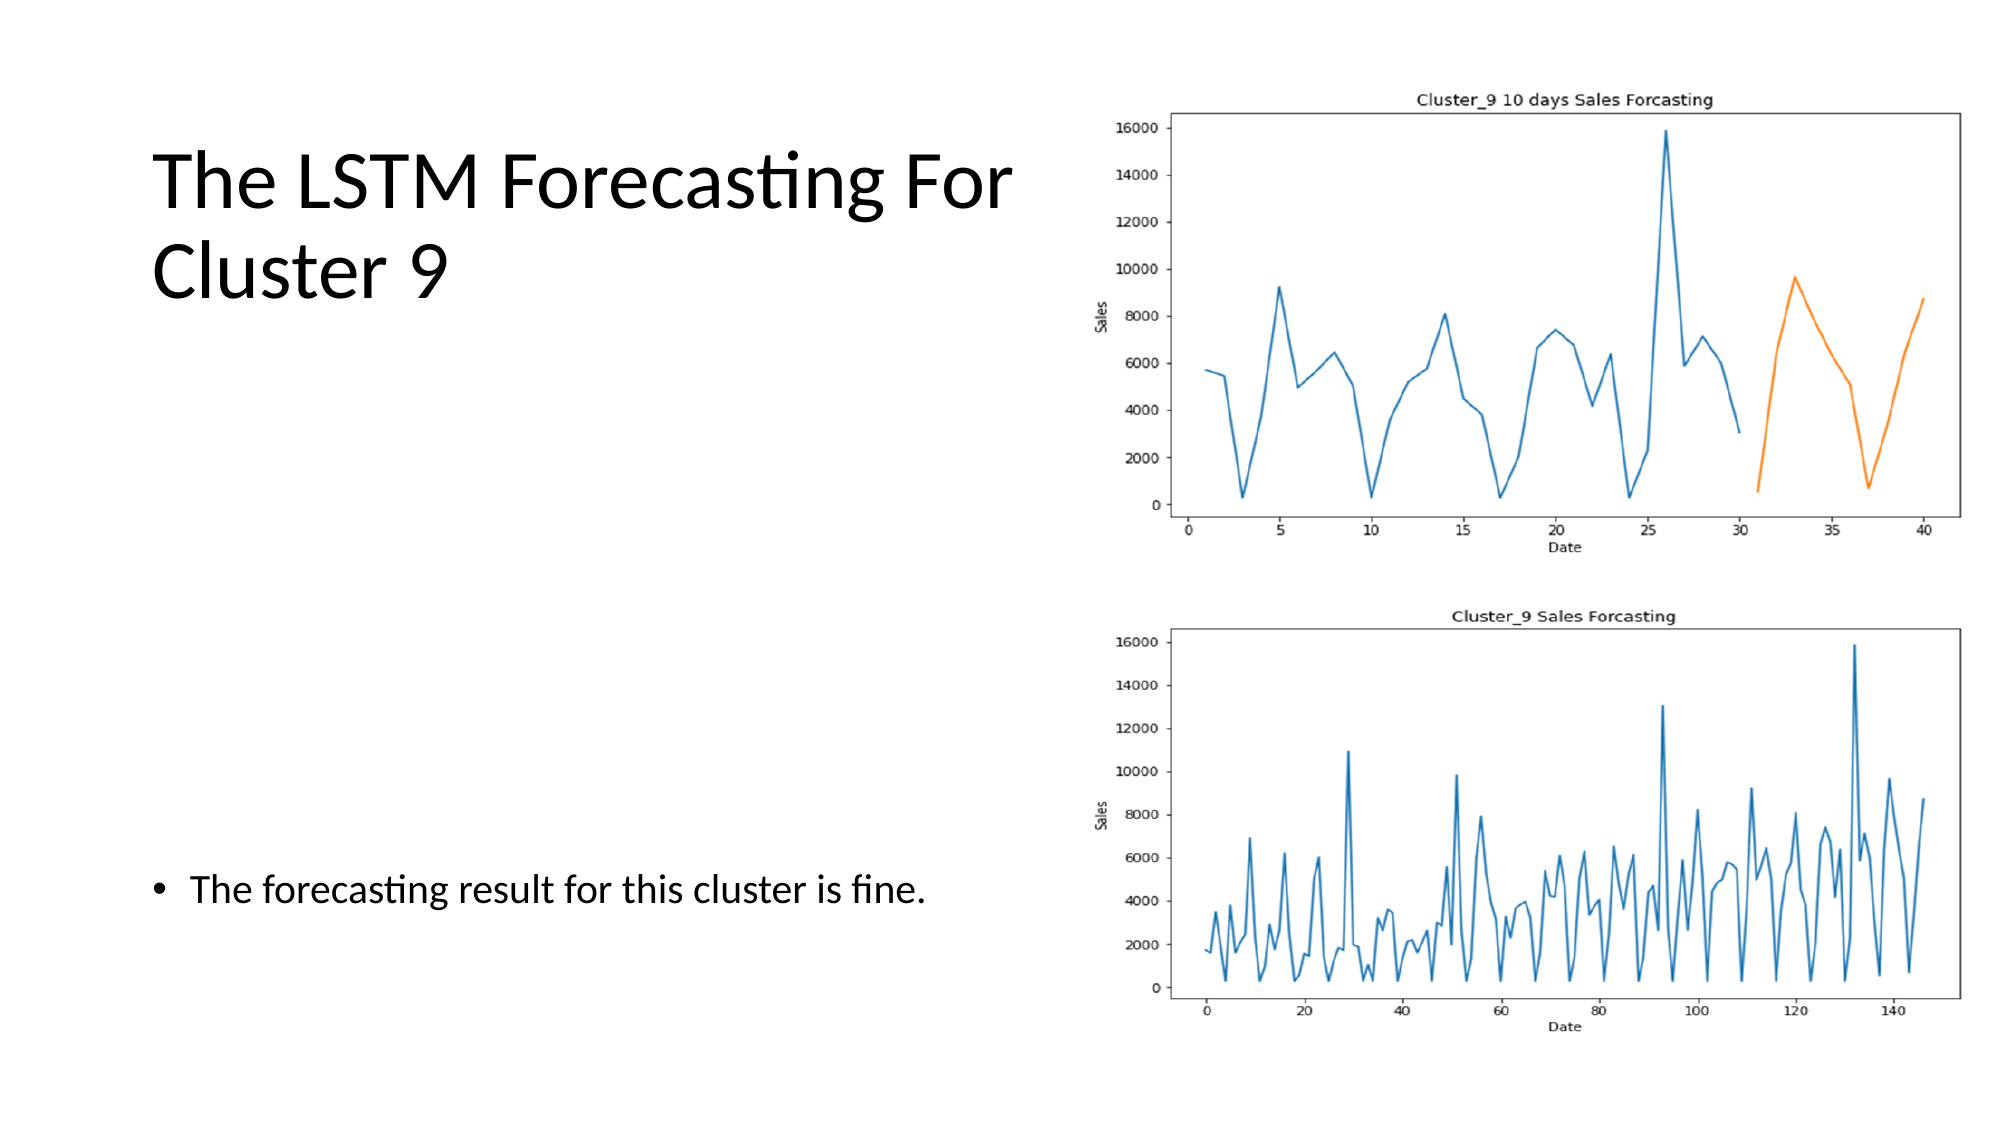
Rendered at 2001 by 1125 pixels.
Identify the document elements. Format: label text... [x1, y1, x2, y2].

picture [1084, 83, 1968, 563]
title The LSTM Forecasting For Cluster 9 [137, 91, 1079, 363]
list The forecasting result for this cluster is fine. [137, 393, 1253, 1004]
picture [1084, 602, 1968, 1041]
